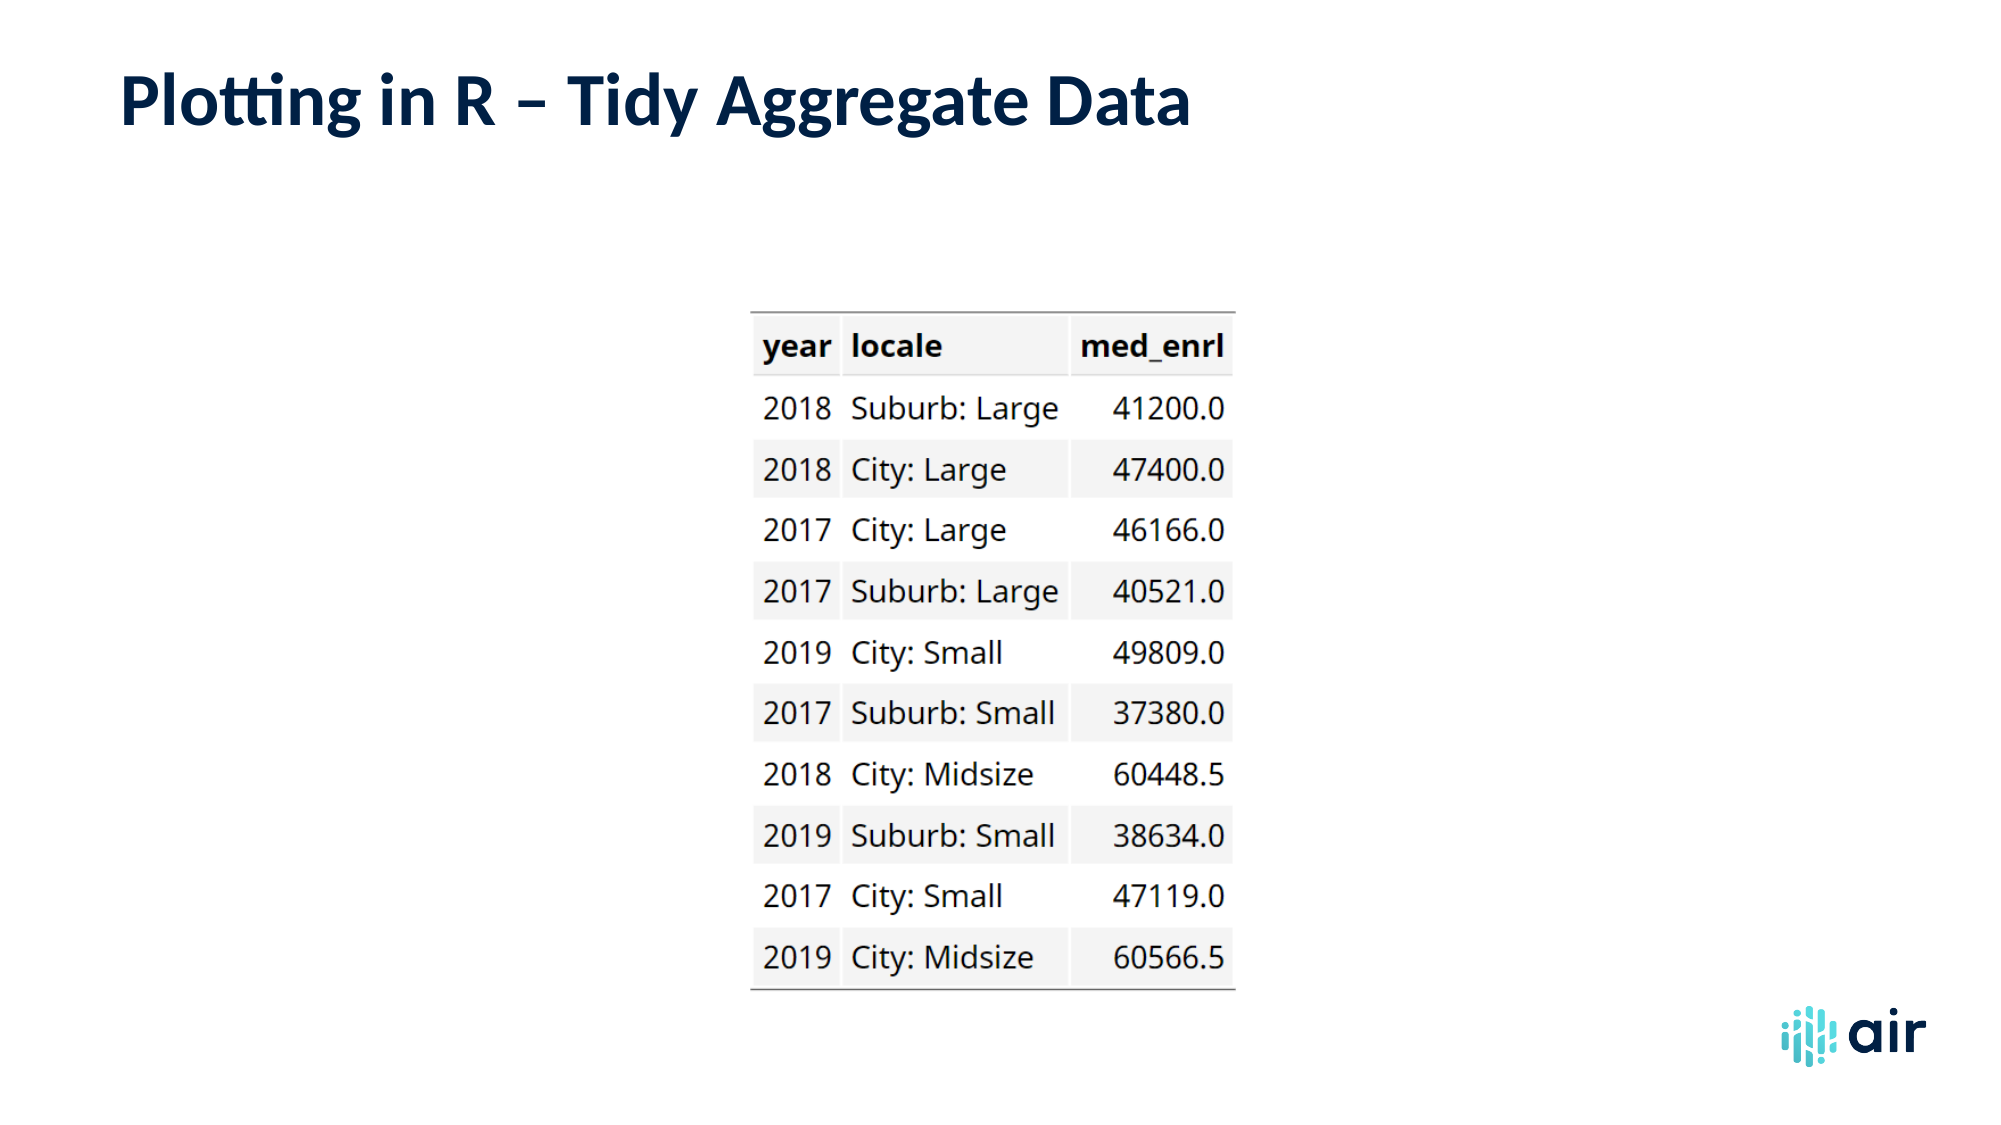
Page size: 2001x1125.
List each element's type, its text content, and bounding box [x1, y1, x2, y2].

title Plotting in R – Tidy Aggregate Data [105, 52, 1895, 240]
picture [1773, 1001, 1932, 1070]
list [731, 299, 1269, 1014]
